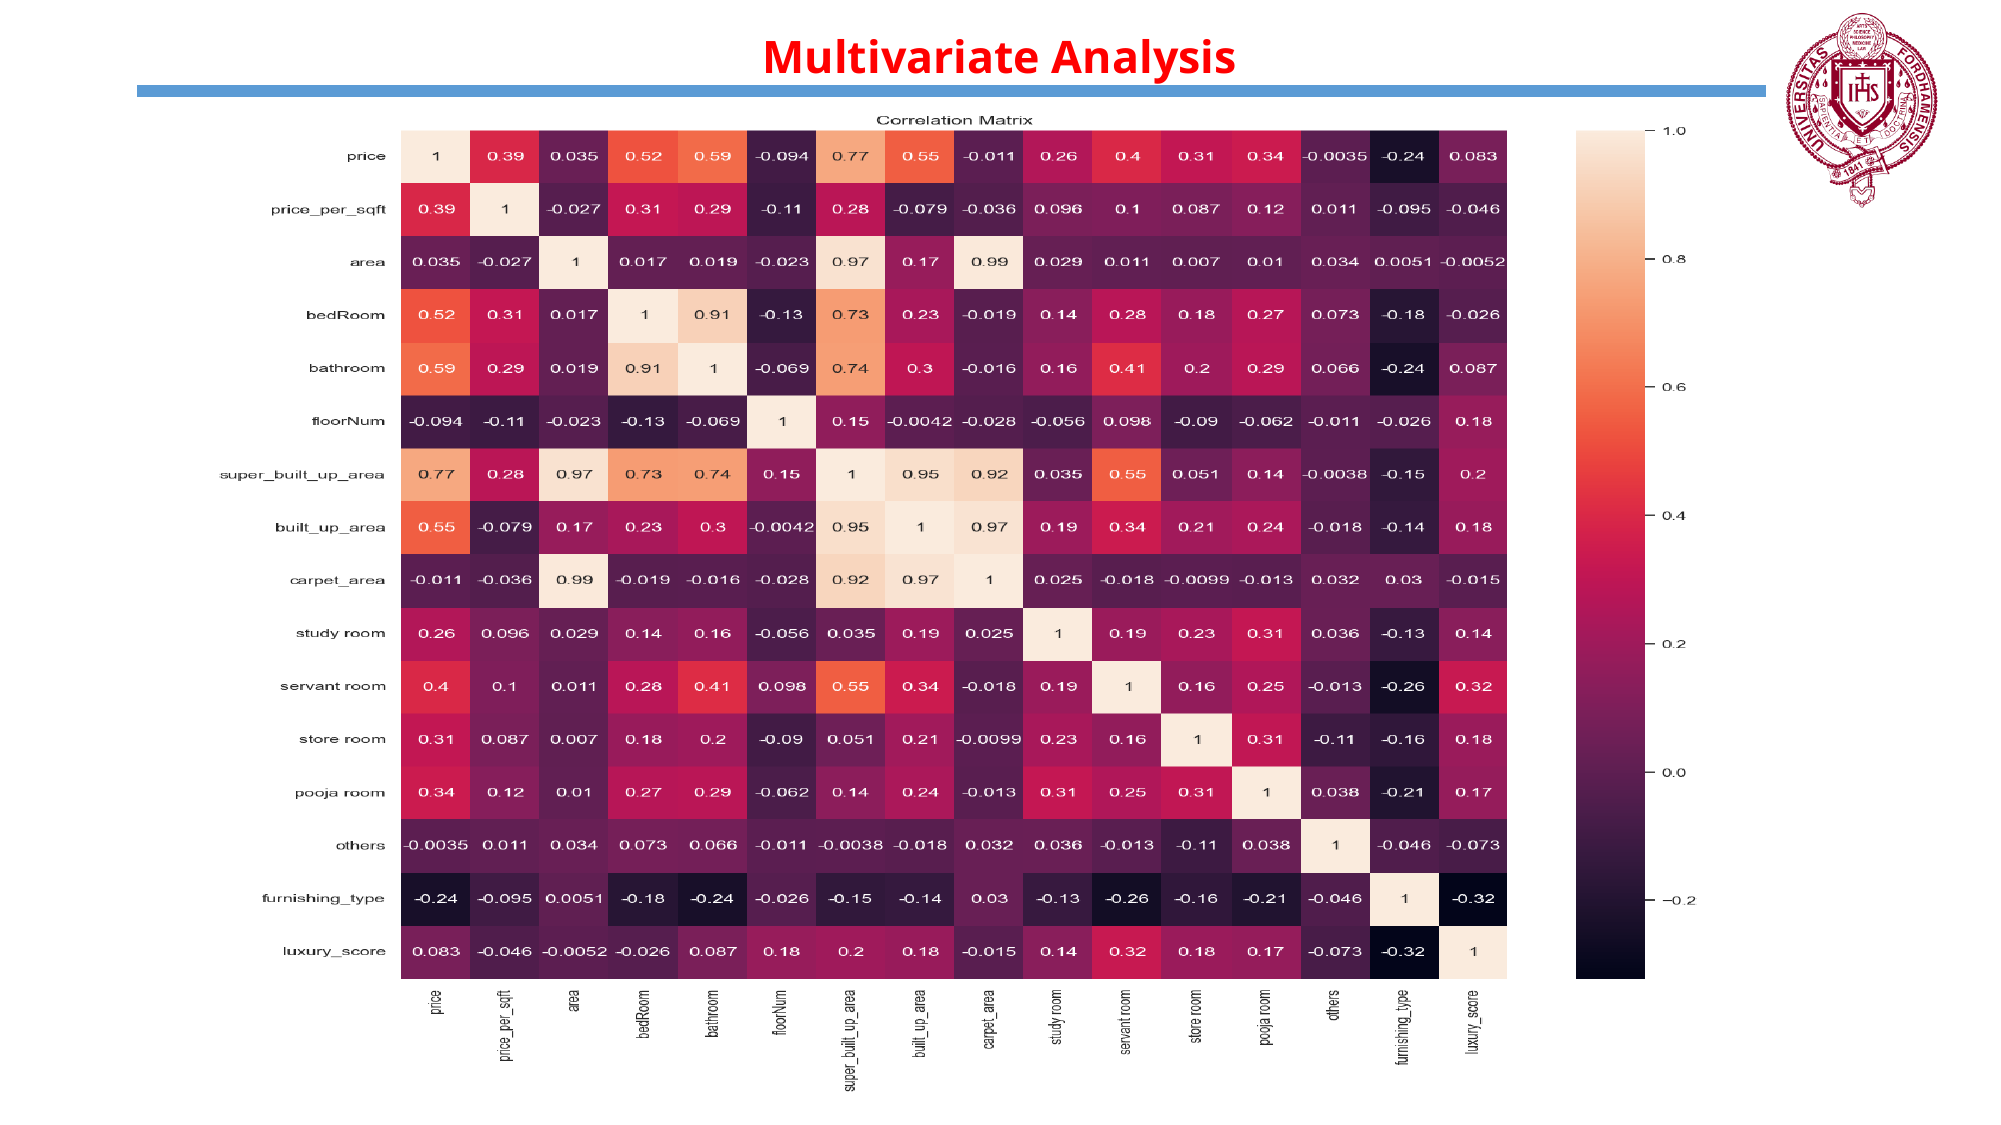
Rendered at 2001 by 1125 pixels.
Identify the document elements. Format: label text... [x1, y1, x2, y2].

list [208, 108, 1709, 1098]
picture [1781, 9, 1944, 215]
title Multivariate Analysis [137, 27, 1781, 92]
